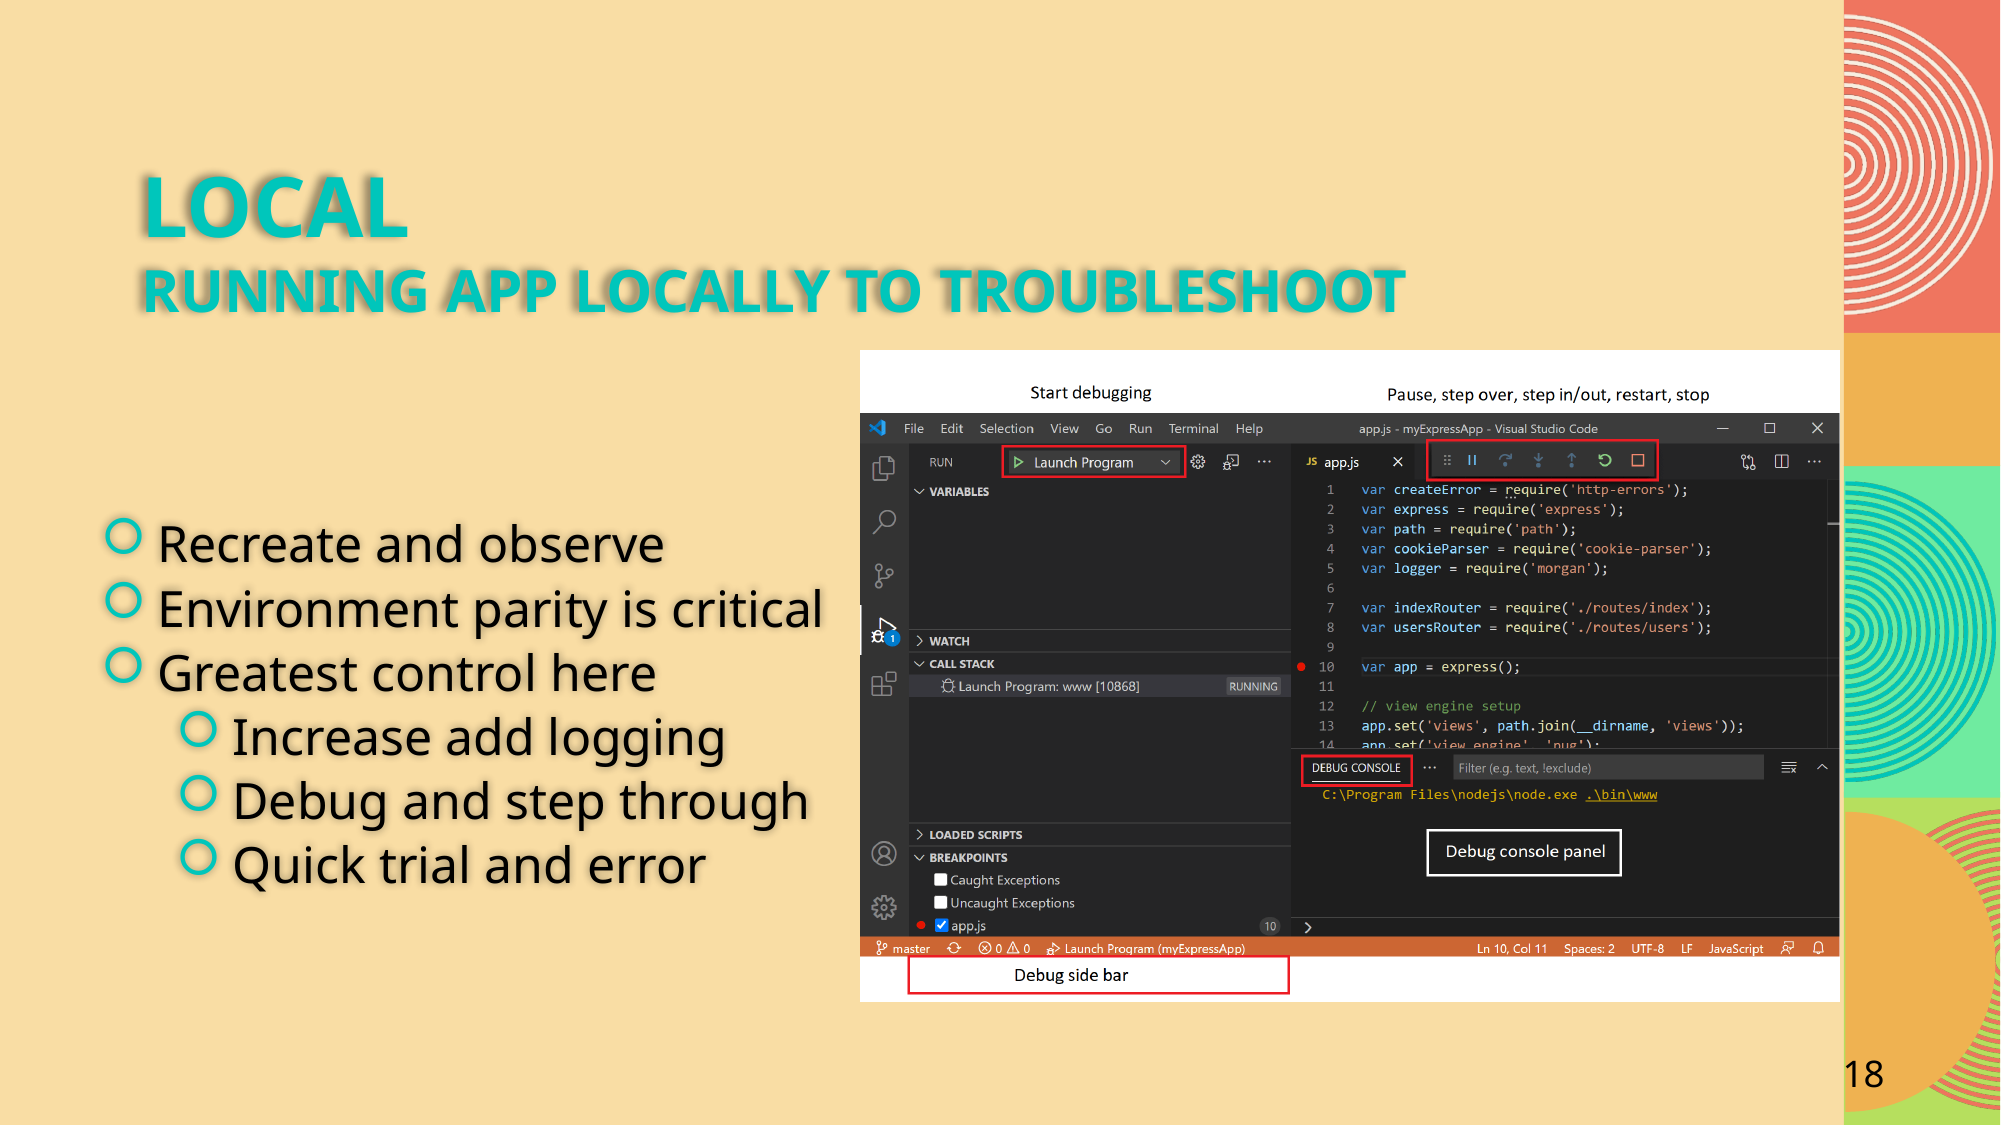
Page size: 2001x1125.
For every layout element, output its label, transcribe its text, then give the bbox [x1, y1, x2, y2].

picture [1844, 15, 1993, 314]
title Local Running App Locally to Troubleshoot [126, 146, 1667, 371]
list Recreate and observe Environment parity is critical Greatest control here Increase add logging Debug and step through Quick trial and error [11, 425, 860, 1000]
slide_number 18 [1824, 1042, 1900, 1103]
picture [860, 350, 1840, 1003]
picture [1860, 810, 2001, 1110]
picture [1846, 482, 1996, 782]
